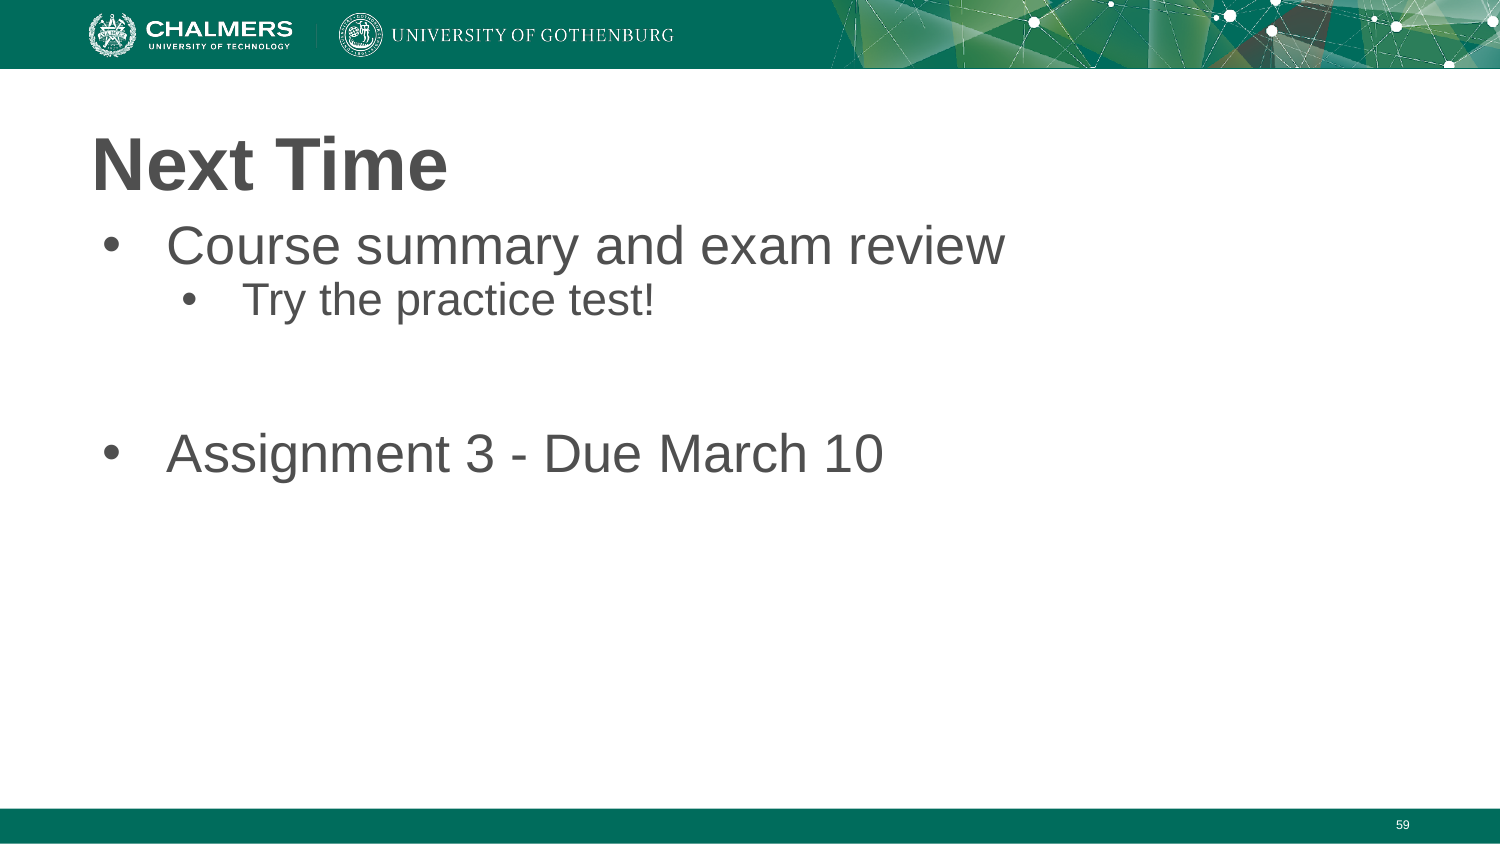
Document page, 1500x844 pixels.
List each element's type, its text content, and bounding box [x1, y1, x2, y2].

picture [64, 0, 696, 85]
title Next Time [76, 100, 1425, 210]
list Course summary and exam review Try the practice test! Assignment 3 - Due March 10 [76, 210, 1425, 782]
slide_number ‹#› [1074, 809, 1425, 844]
picture [759, 0, 1500, 68]
